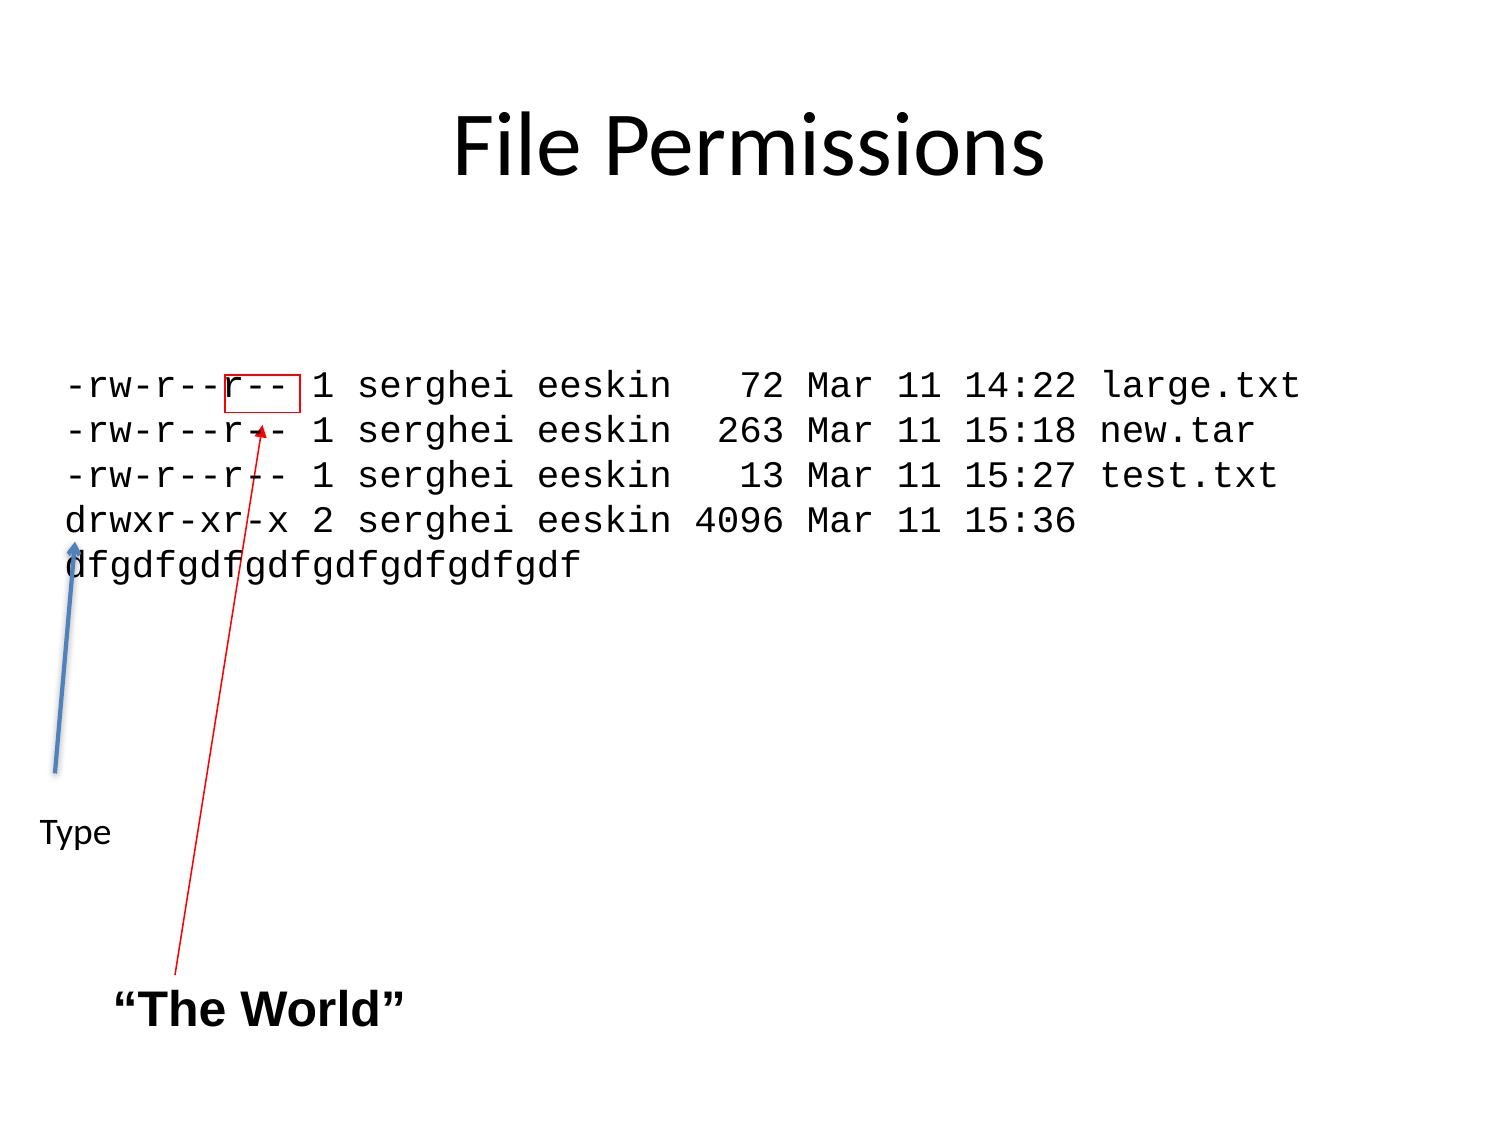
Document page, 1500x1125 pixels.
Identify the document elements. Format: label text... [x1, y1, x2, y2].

text_box Type [24, 799, 127, 860]
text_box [54, 541, 76, 774]
text_box -rw-r--r-- 1 serghei eeskin 72 Mar 11 14:22 large.txt -rw-r--r-- 1 serghei eeskin 263 Mar 11 15:18 new.tar -rw-r--r-- 1 serghei eeskin 13 Mar 11 15:27 test.txt drwxr-xr-x 2 serghei eeskin 4096 Mar 11 15:36 dfgdfgdfgdfgdfgdfgdfgdf [49, 352, 1448, 638]
text_box “The World” [98, 968, 422, 1044]
title File Permissions [75, 45, 1425, 233]
